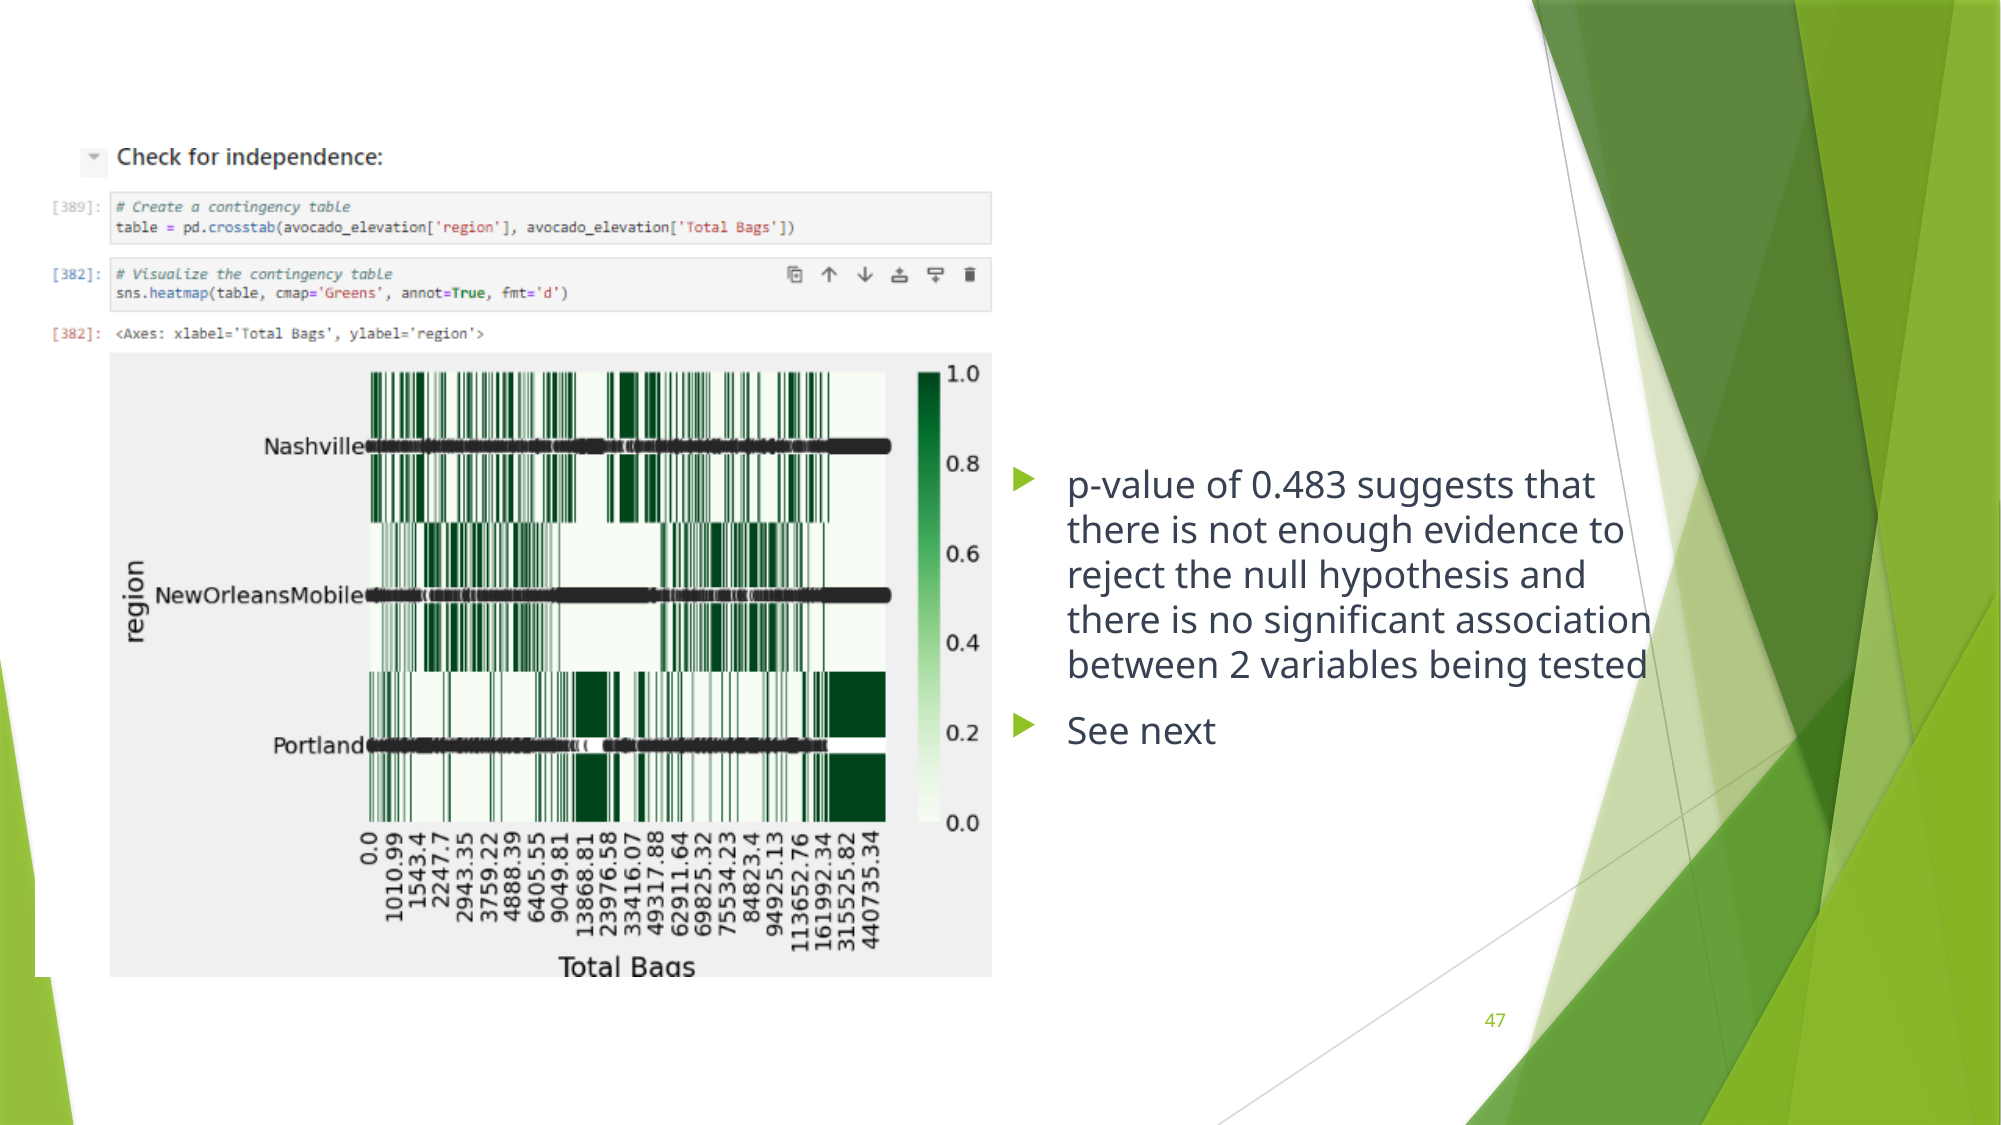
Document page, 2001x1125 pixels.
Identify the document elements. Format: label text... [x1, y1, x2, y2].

slide_number 47 [1409, 991, 1522, 1051]
list p-value of 0.483 suggests that there is not enough evidence to reject the null hypothesis and there is no significant association between 2 variables being tested See next [995, 453, 1683, 996]
picture [35, 147, 1001, 978]
